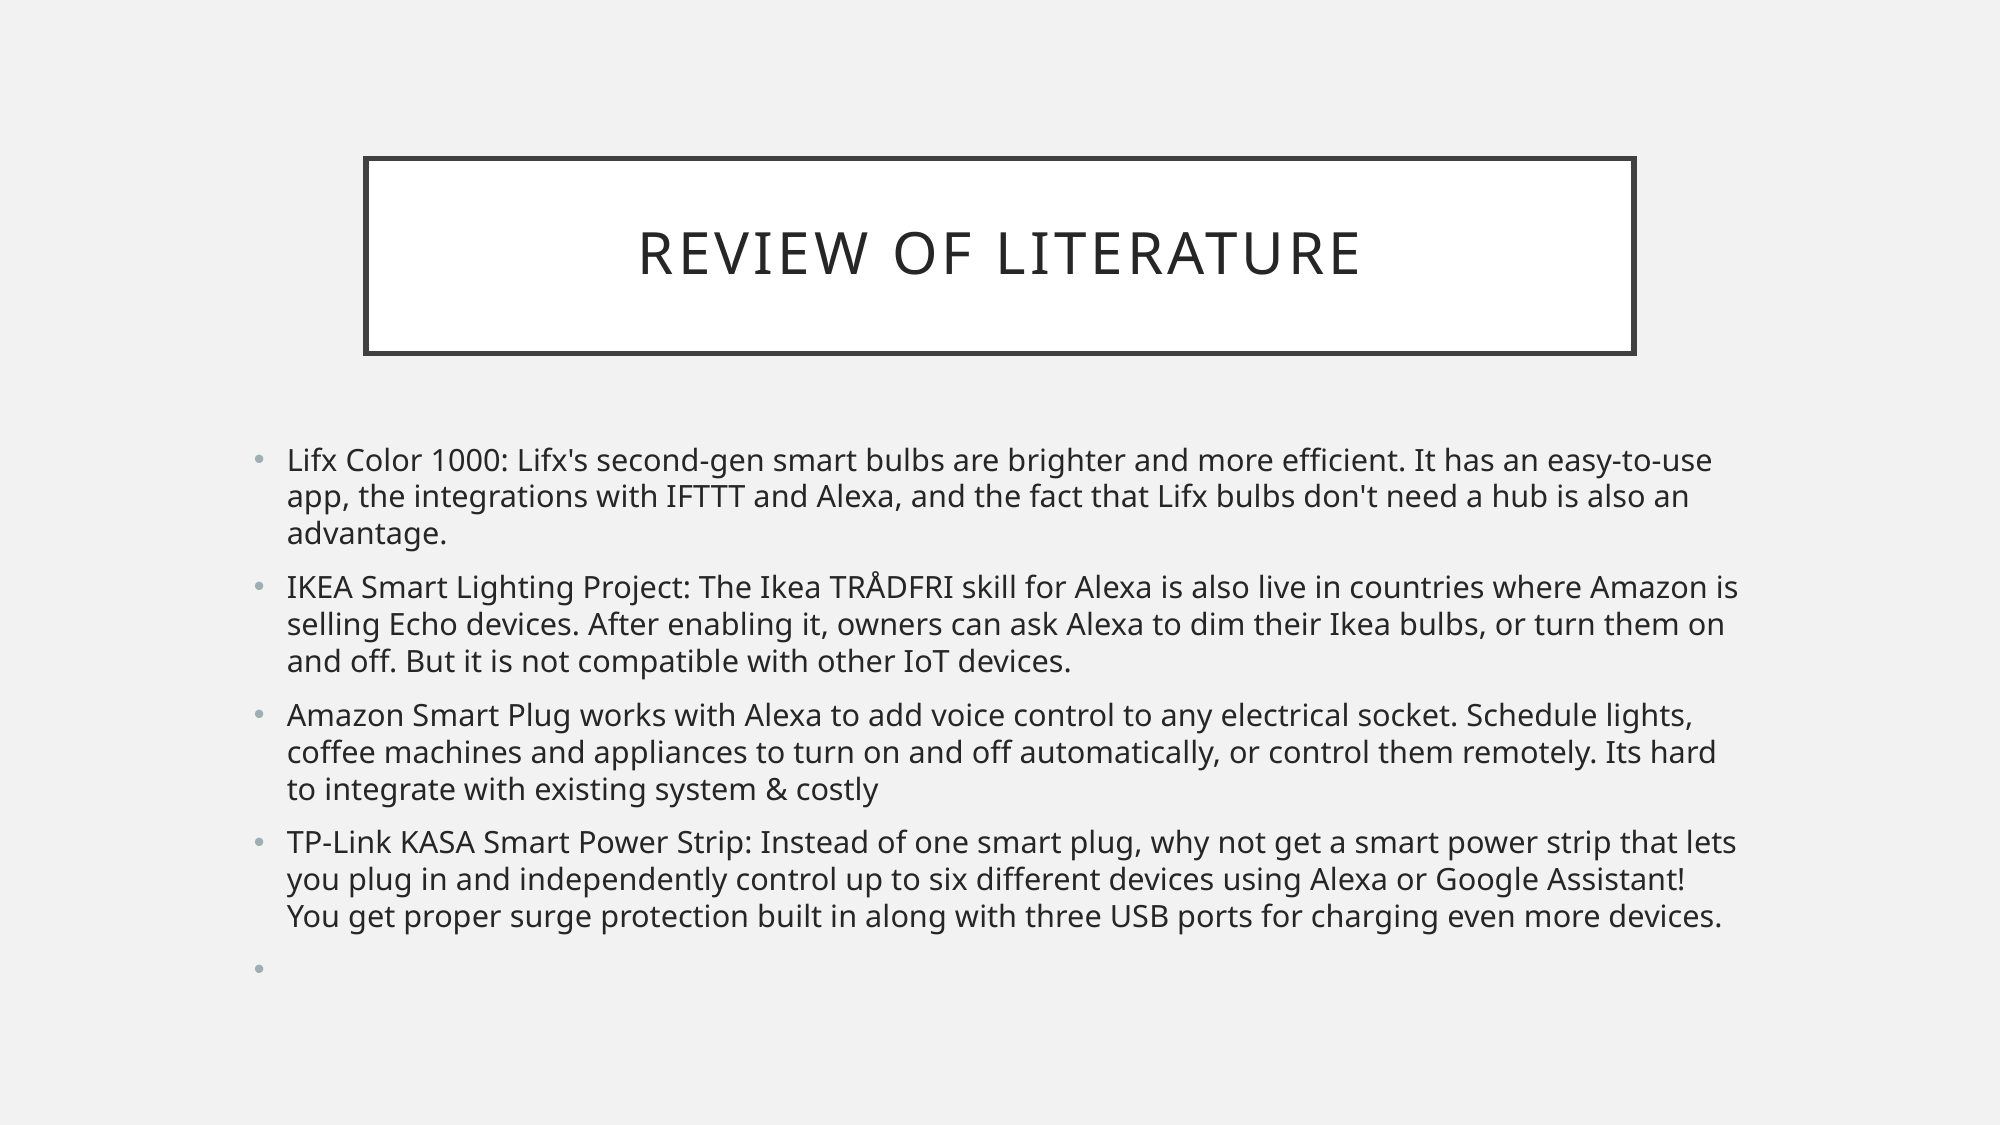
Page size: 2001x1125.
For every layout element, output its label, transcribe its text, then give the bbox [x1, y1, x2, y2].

title REVIEW OF LITERATURE [363, 156, 1637, 356]
list Lifx Color 1000: Lifx's second-gen smart bulbs are brighter and more efficient. It has an easy-to-use app, the integrations with IFTTT and Alexa, and the fact that Lifx bulbs don't need a hub is also an advantage. IKEA Smart Lighting Project: The Ikea TRÅDFRI skill for Alexa is also live in countries where Amazon is selling Echo devices. After enabling it, owners can ask Alexa to dim their Ikea bulbs, or turn them on and off. But it is not compatible with other IoT devices. Amazon Smart Plug works with Alexa to add voice control to any electrical socket. Schedule lights, coffee machines and appliances to turn on and off automatically, or control them remotely. Its hard to integrate with existing system & costly TP-Link KASA Smart Power Strip: Instead of one smart plug, why not get a smart power strip that lets you plug in and independently control up to six different devices using Alexa or Google Assistant! You get proper surge protection built in along with three USB ports for charging even more devices. [238, 432, 1759, 1014]
